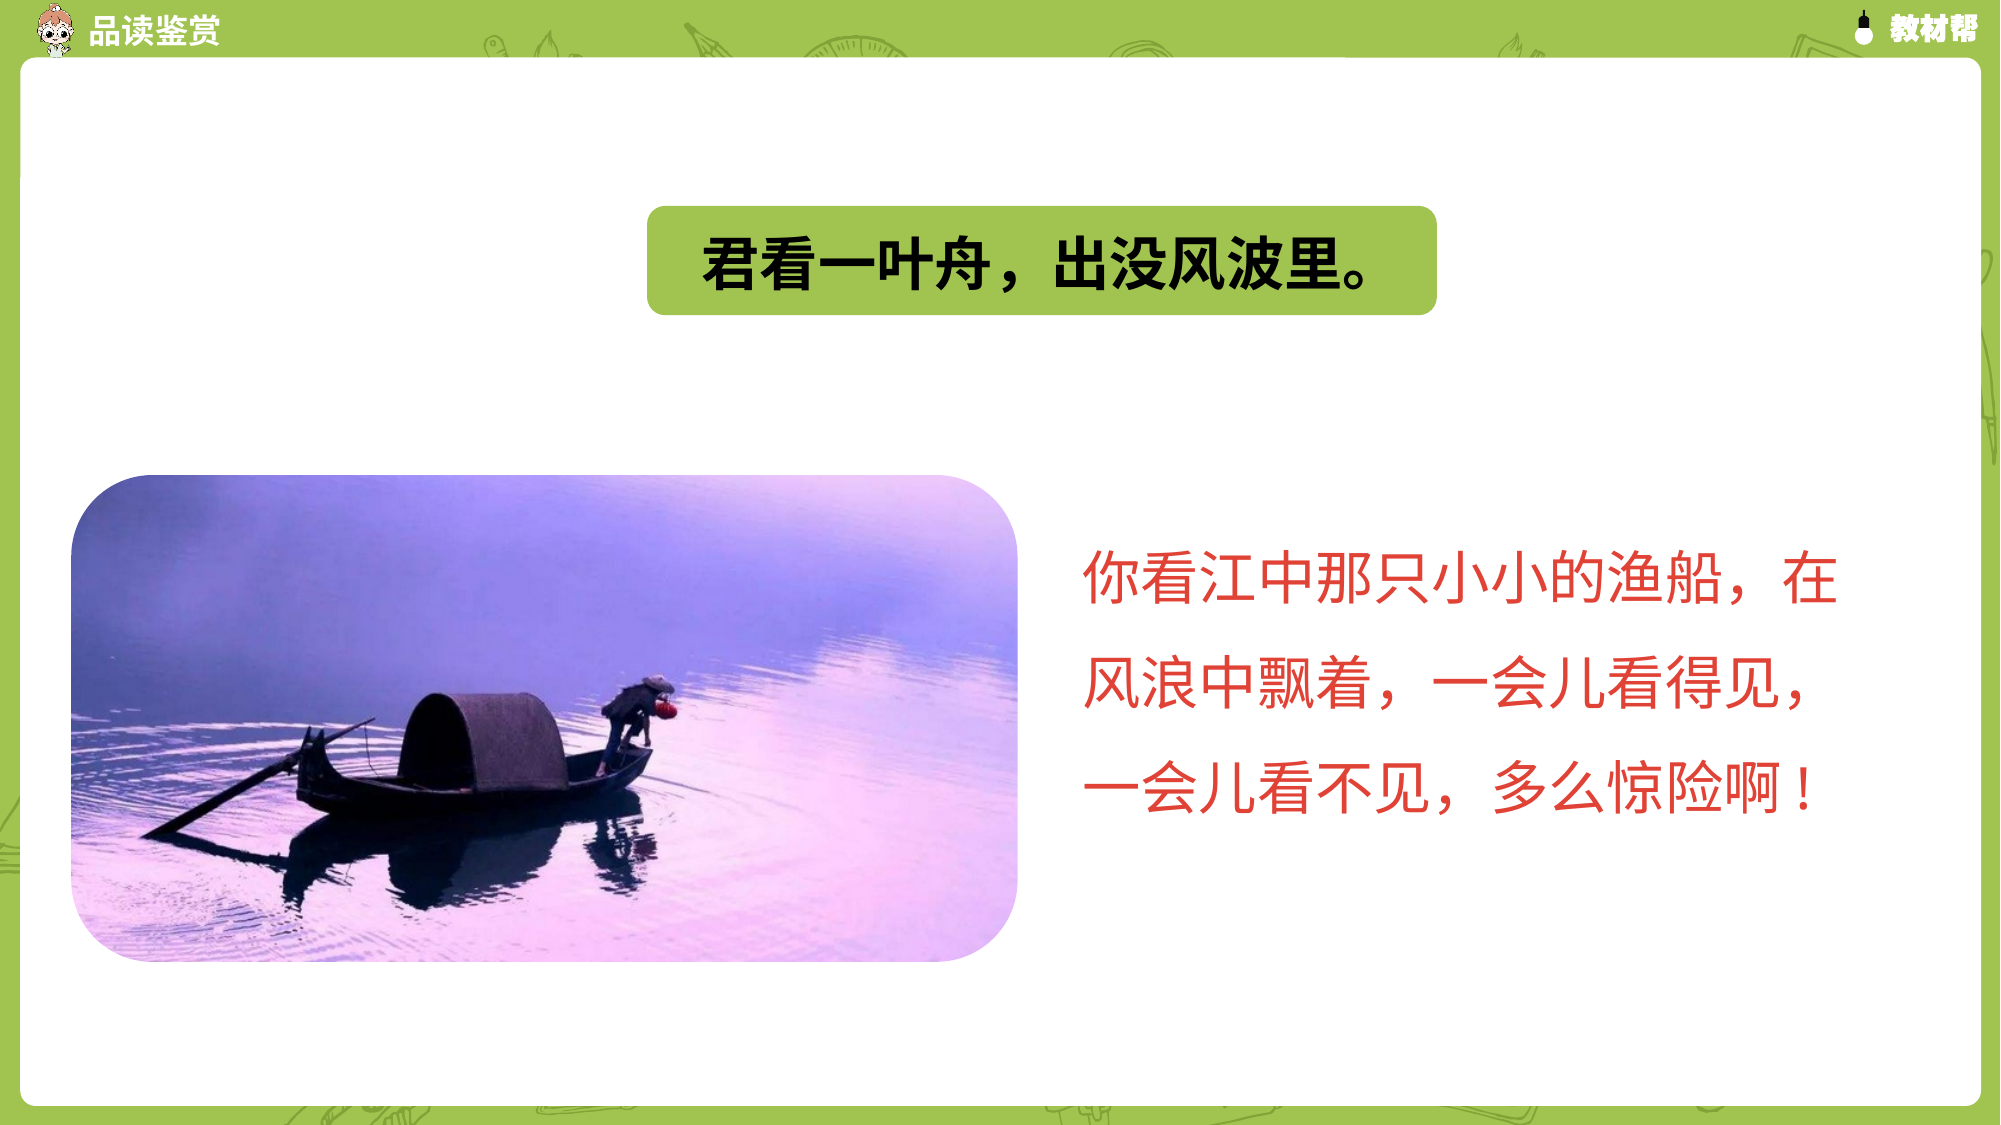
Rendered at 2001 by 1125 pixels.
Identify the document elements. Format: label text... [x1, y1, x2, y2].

text_box 你看江中那只小小的渔船，在风浪中飘着，一会儿看得见，一会儿看不见，多么惊险啊! [1067, 499, 1868, 829]
text_box [647, 205, 1438, 316]
picture [71, 475, 1018, 962]
picture [36, 1, 75, 58]
text_box 君看一叶舟，出没风波里。 [515, 219, 1425, 305]
